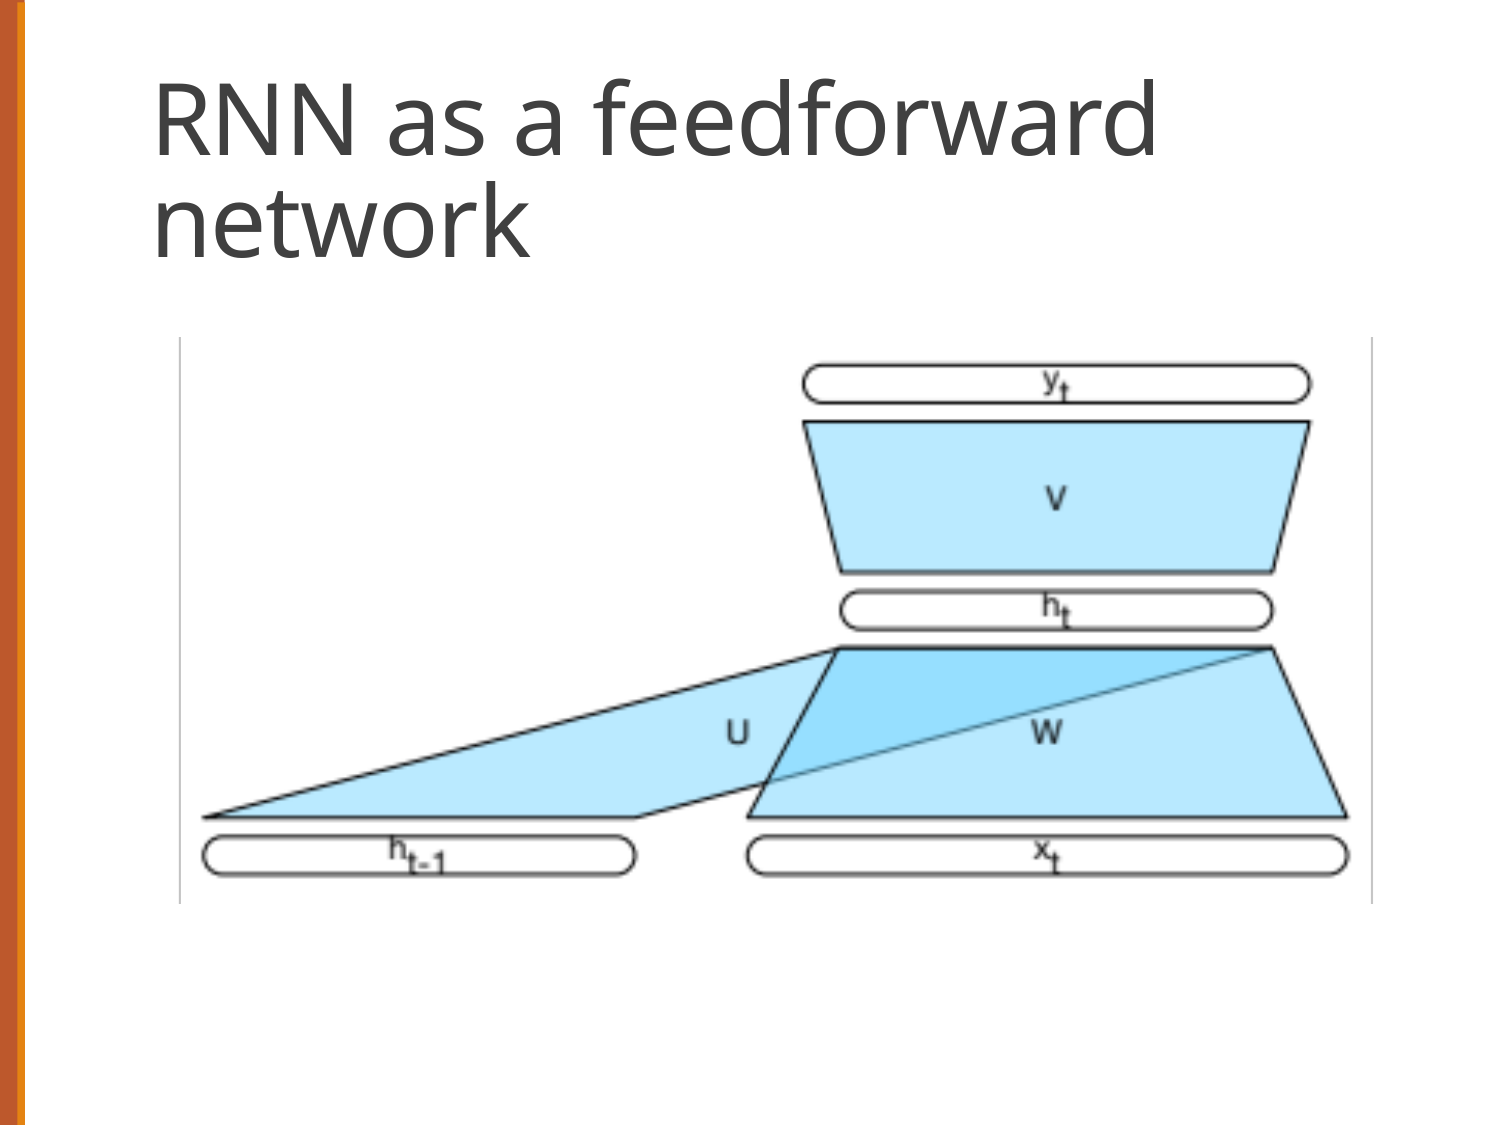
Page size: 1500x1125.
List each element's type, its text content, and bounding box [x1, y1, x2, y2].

title RNN as a feedforward network [135, 47, 1373, 285]
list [149, 336, 1399, 905]
